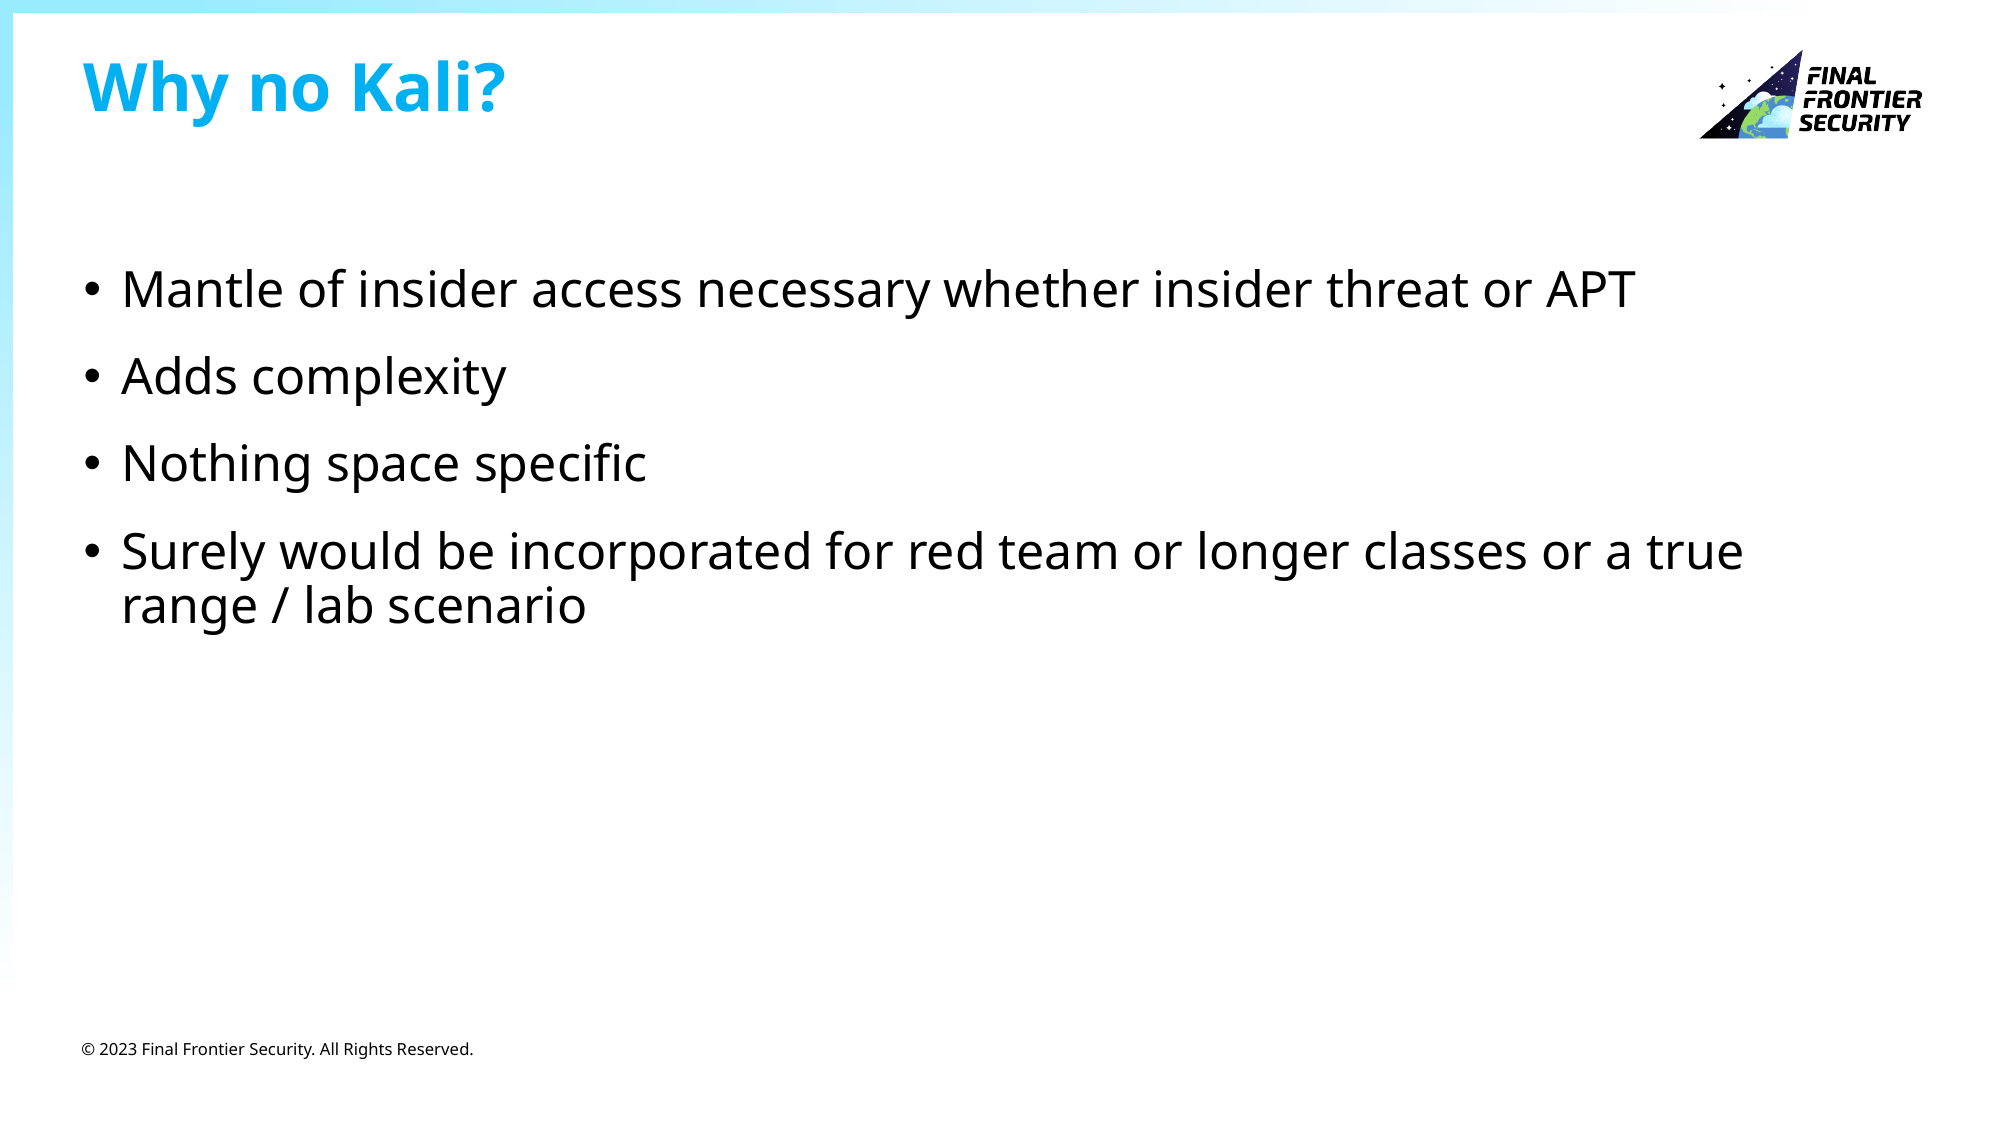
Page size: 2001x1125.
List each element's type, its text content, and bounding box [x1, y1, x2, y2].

picture [1690, 40, 1931, 148]
title Why no Kali? [83, 54, 1602, 220]
list Mantle of insider access necessary whether insider threat or APT Adds complexity Nothing space specific Surely would be incorporated for red team or longer classes or a true range / lab scenario [83, 263, 1914, 1021]
